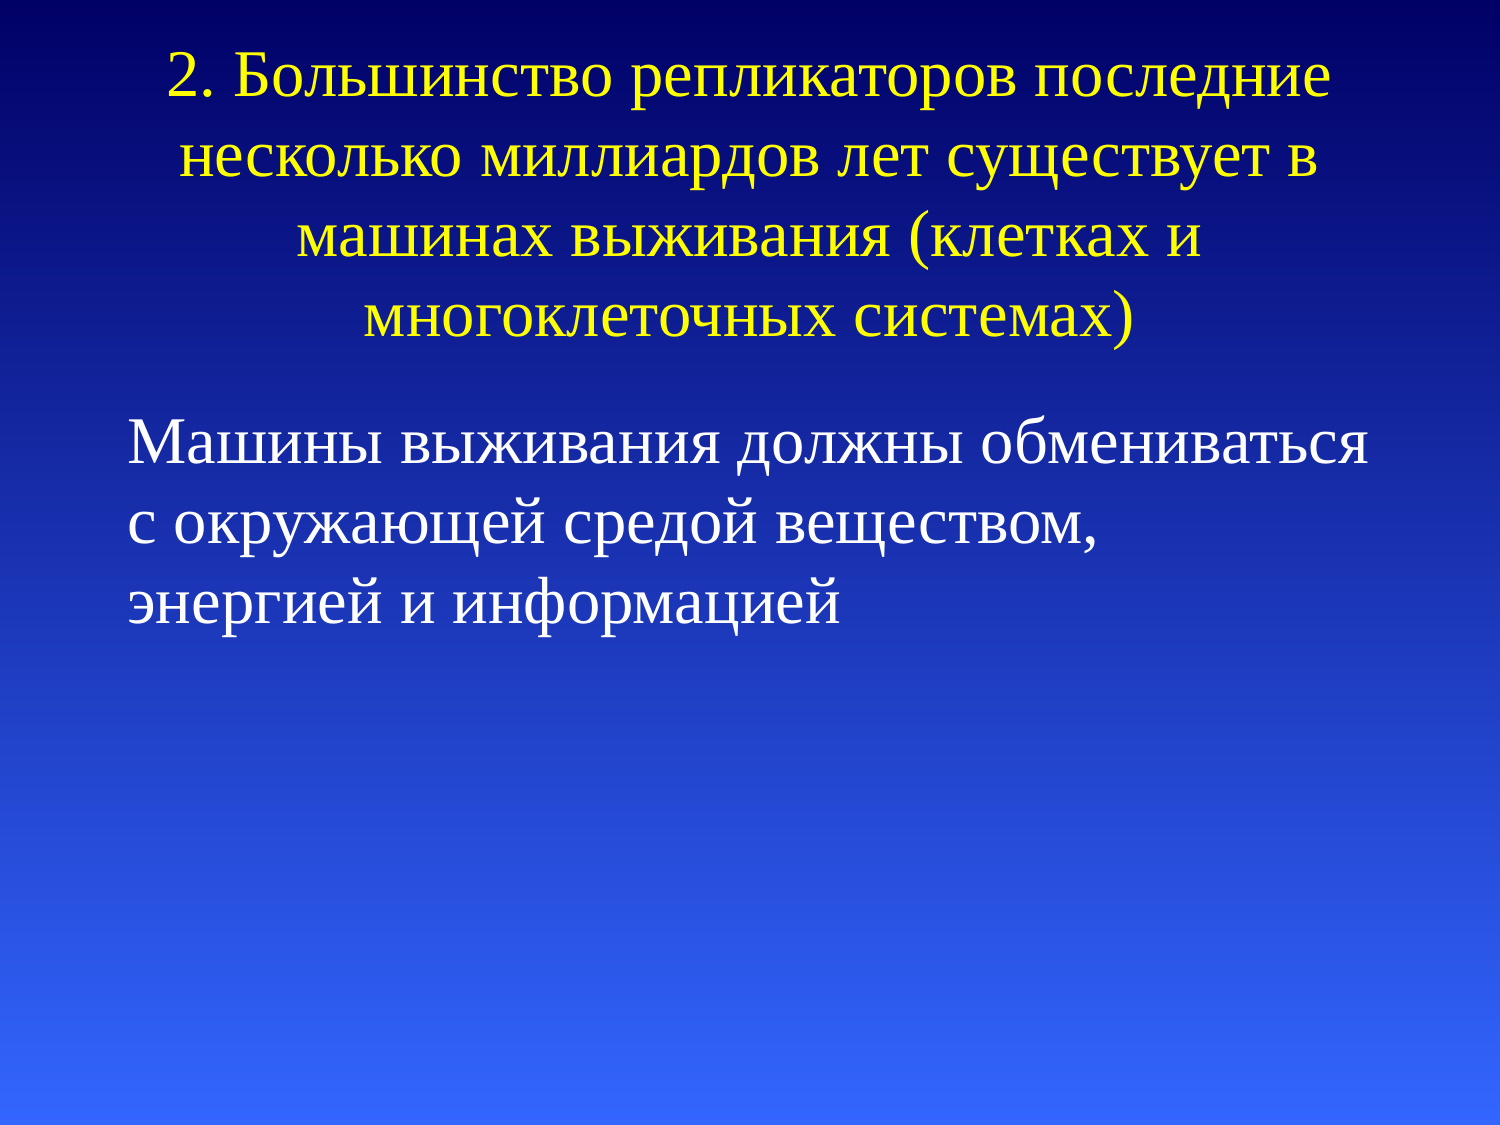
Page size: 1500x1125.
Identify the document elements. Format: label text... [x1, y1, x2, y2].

title 2. Большинство репликаторов последние несколько миллиардов лет существует в машинах выживания (клетках и многоклеточных системах) [112, 44, 1388, 336]
list Машины выживания должны обмениваться с окружающей средой веществом, энергией и информацией [112, 388, 1388, 1001]
